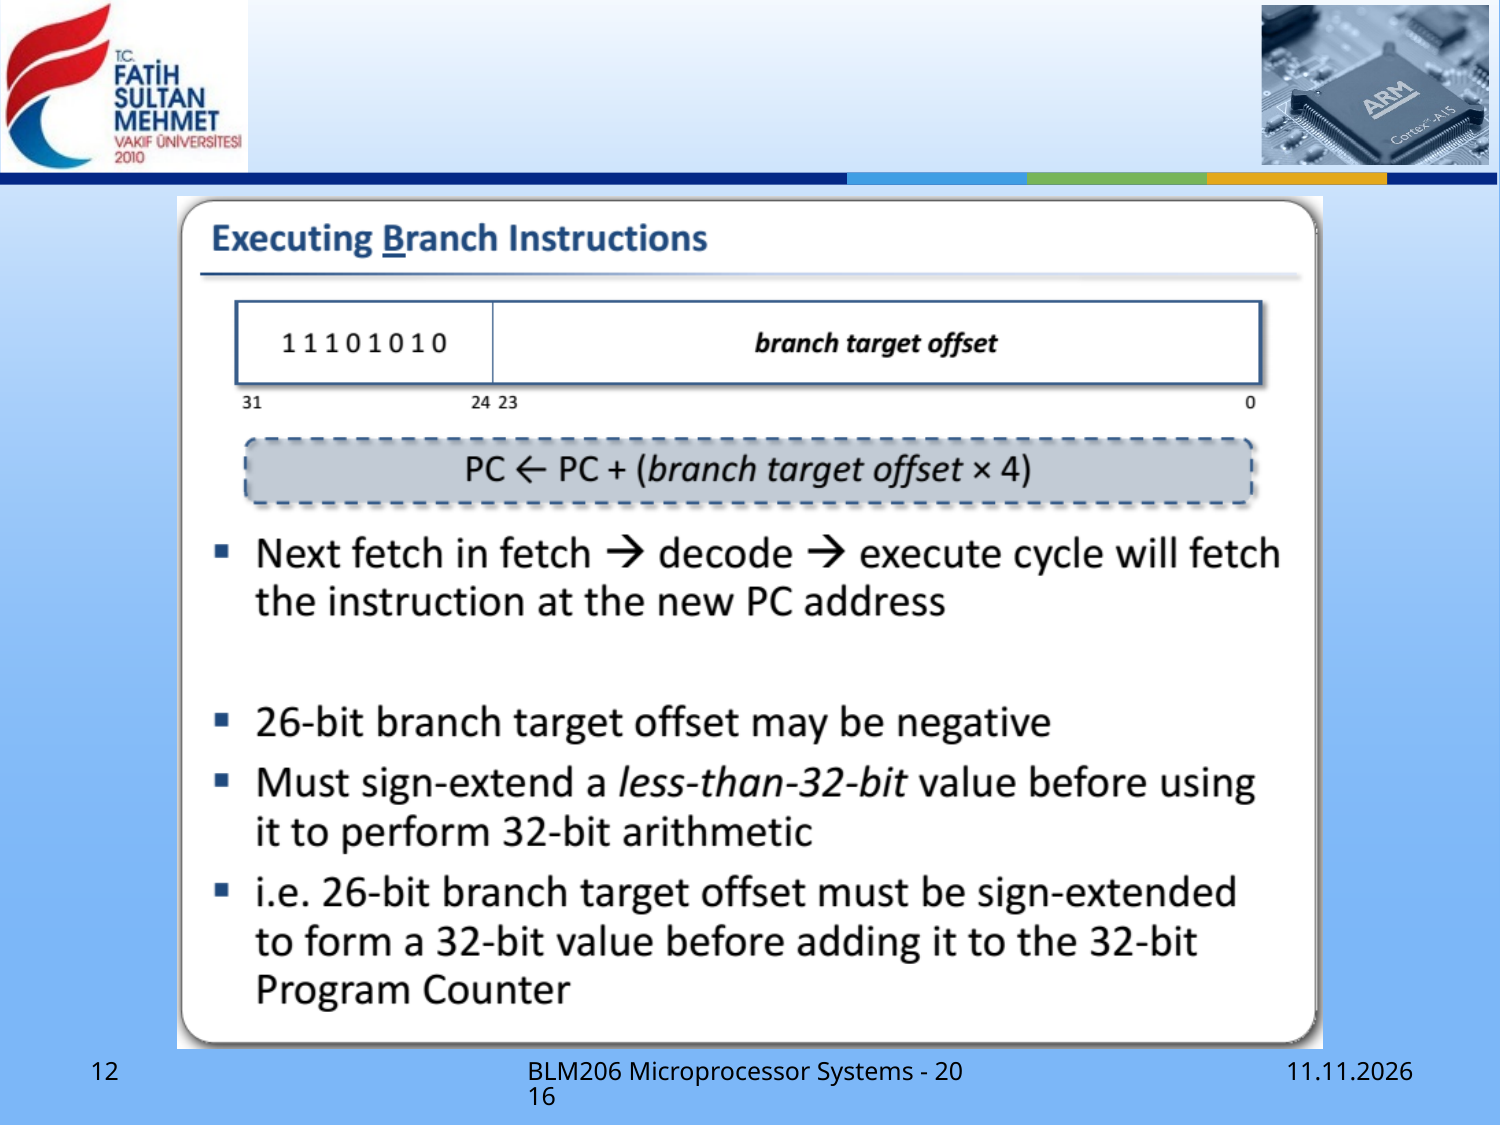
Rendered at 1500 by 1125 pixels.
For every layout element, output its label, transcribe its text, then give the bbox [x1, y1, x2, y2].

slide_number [1078, 1042, 1429, 1103]
picture [1261, 4, 1490, 165]
picture [1, 0, 248, 172]
slide_number 12 [75, 1042, 426, 1103]
footer BLM206 Microprocessor Systems - 2016 [512, 1050, 988, 1103]
picture [176, 195, 1324, 1050]
